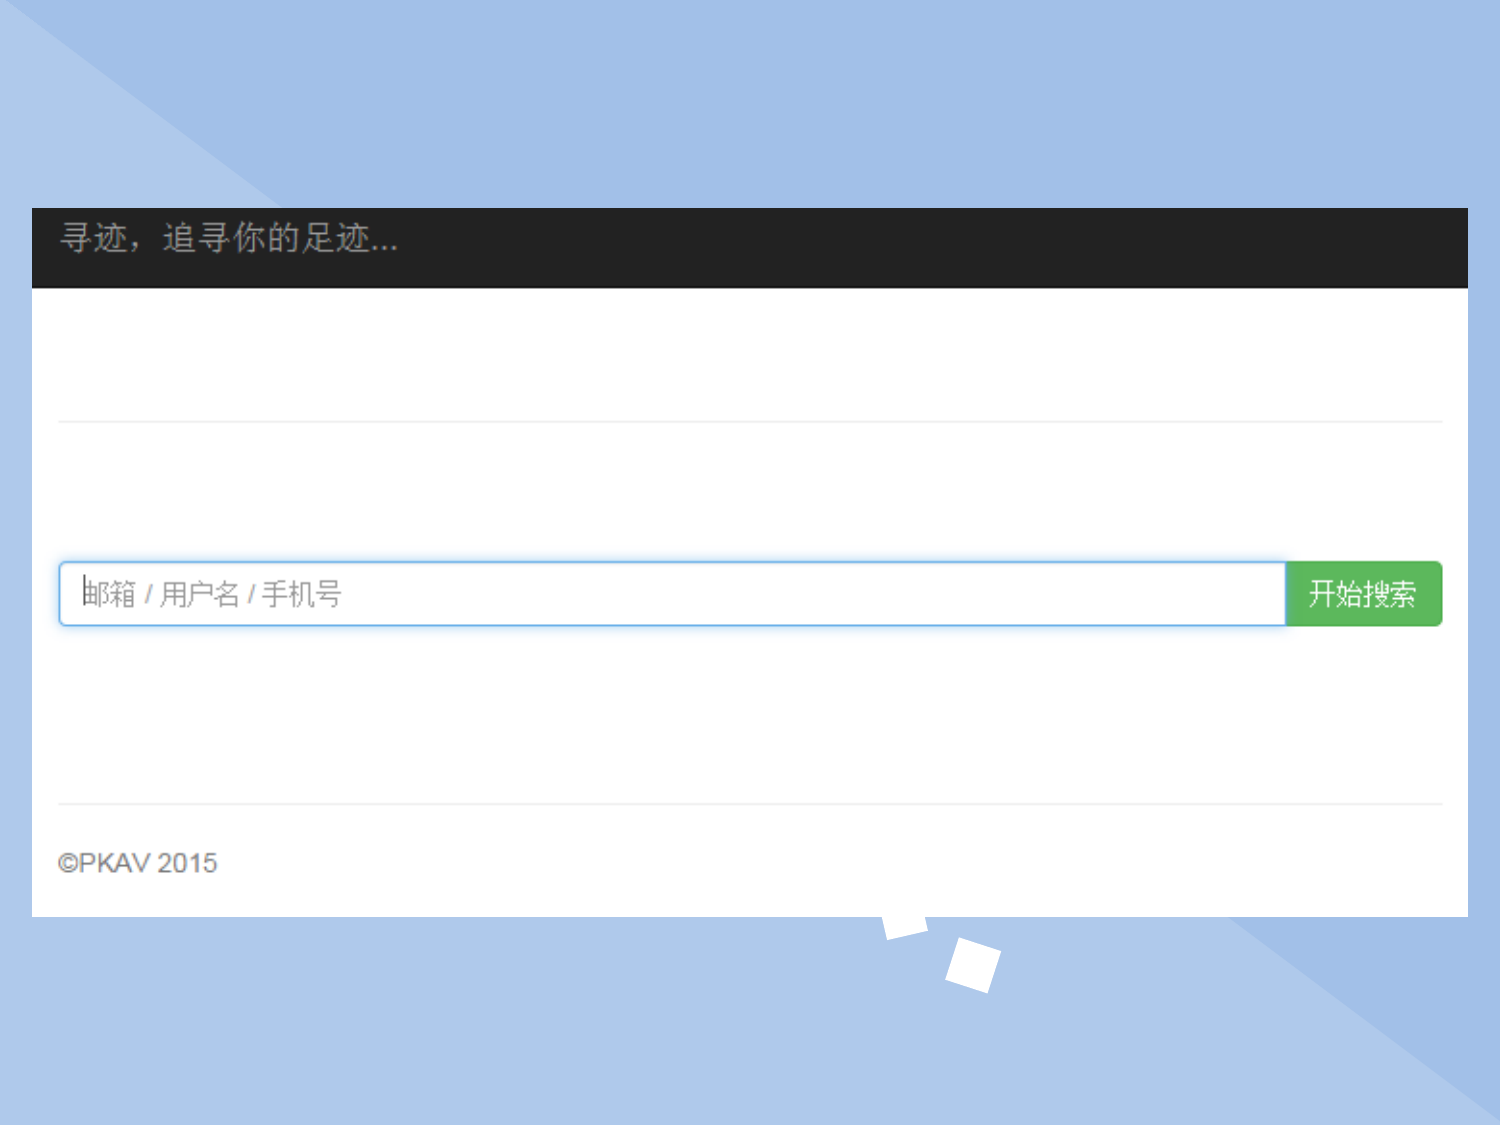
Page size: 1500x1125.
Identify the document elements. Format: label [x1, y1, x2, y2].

picture [32, 208, 1468, 917]
